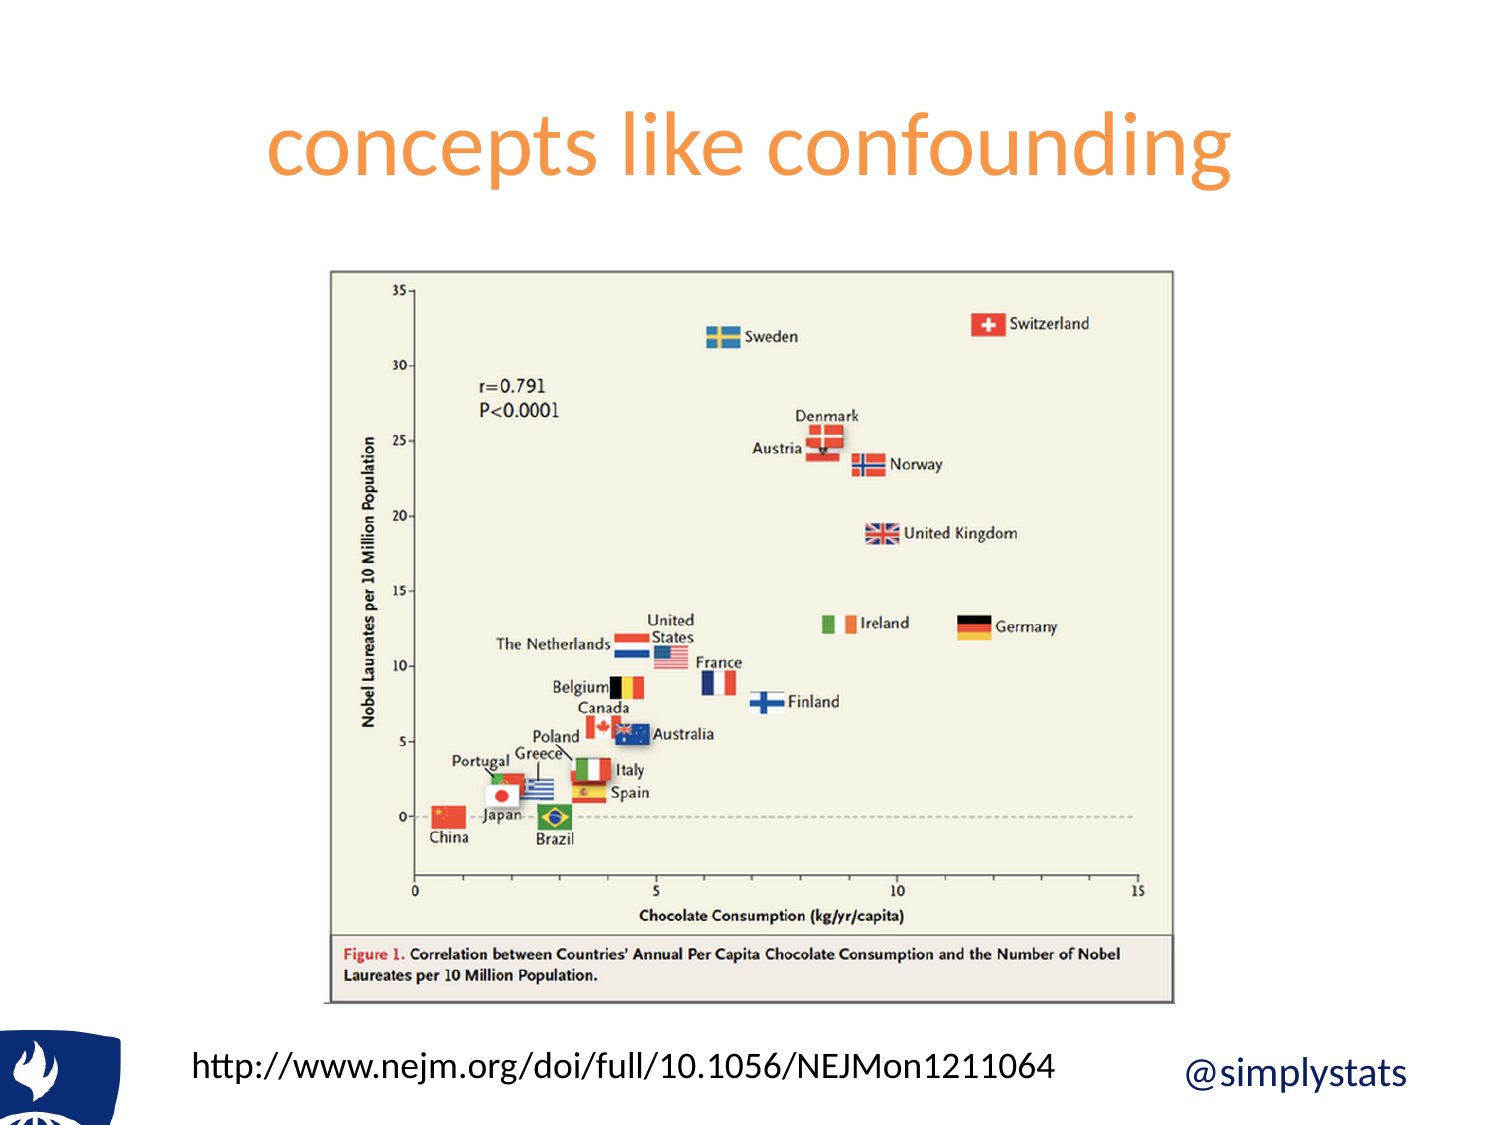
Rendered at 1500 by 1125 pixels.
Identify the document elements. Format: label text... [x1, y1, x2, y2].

picture [0, 1025, 126, 1125]
text_box http://www.nejm.org/doi/full/10.1056/NEJMon1211064 [176, 1033, 1456, 1094]
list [74, 262, 1426, 1006]
title concepts like confounding [75, 45, 1425, 233]
